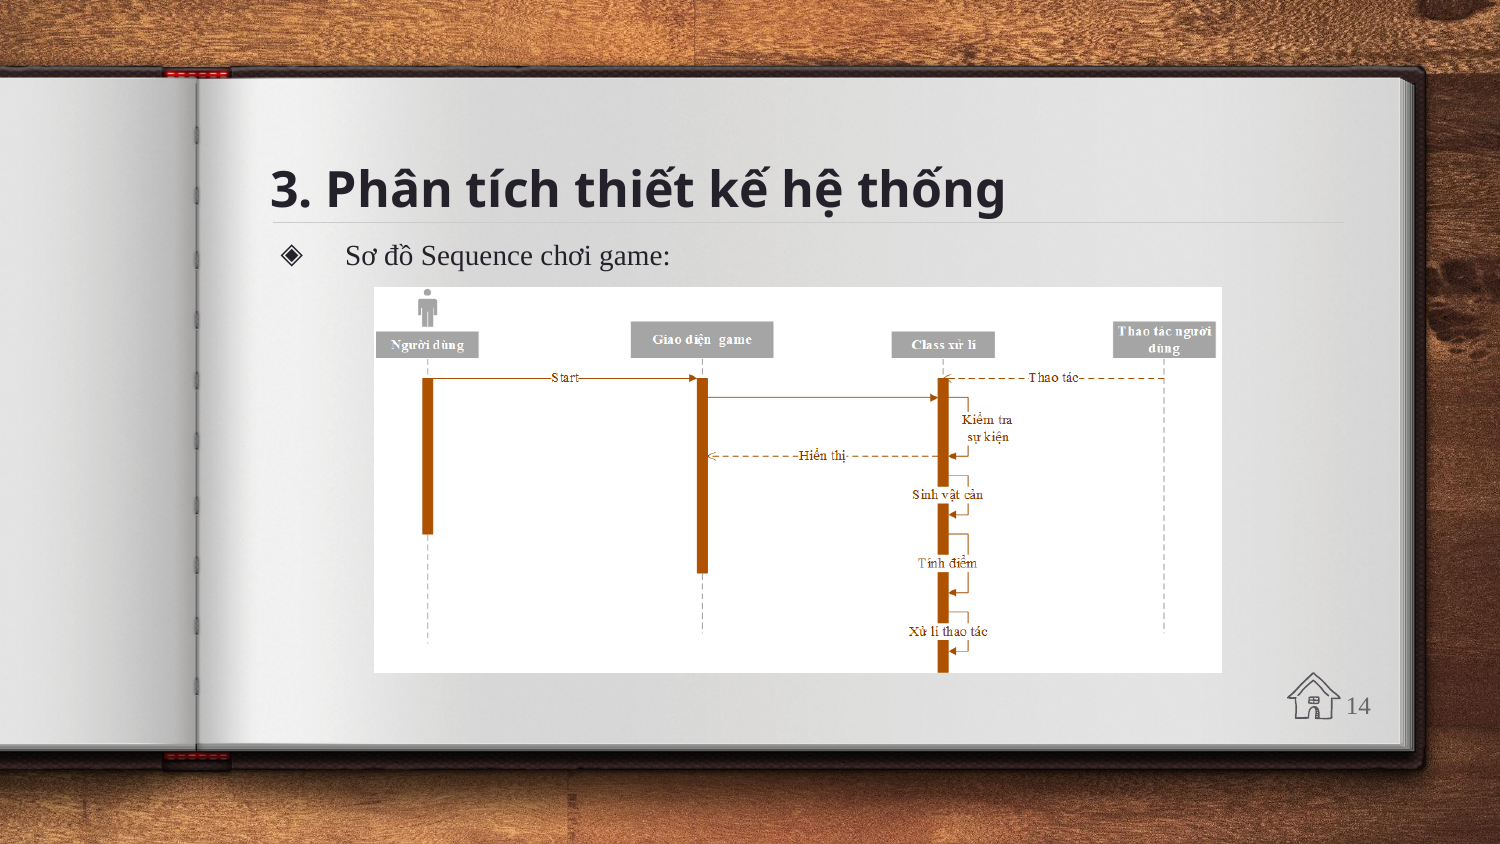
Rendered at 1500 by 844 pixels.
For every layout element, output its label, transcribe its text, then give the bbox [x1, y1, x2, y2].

picture [0, 0, 1500, 844]
list Sơ đồ Sequence chơi game: [255, 220, 1341, 721]
text_box [1286, 672, 1341, 720]
slide_number 14 [1295, 672, 1386, 737]
title 3. Phân tích thiết kế hệ thống [255, 117, 1341, 220]
